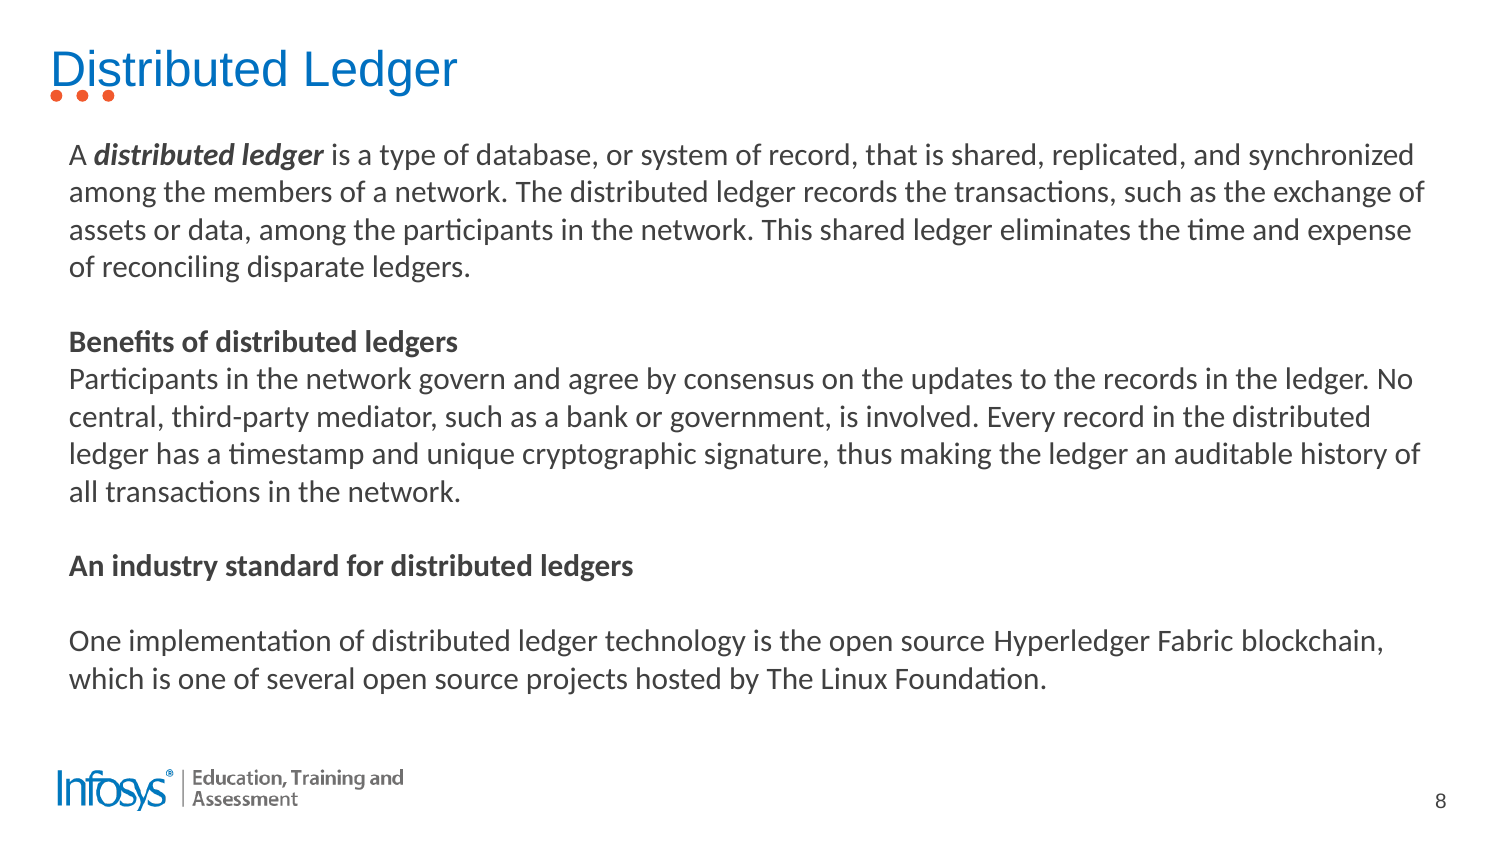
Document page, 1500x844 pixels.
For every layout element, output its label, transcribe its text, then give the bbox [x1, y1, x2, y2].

slide_number 8 [1384, 780, 1462, 826]
picture [49, 761, 410, 811]
text_box A distributed ledger is a type of database, or system of record, that is shared, replicated, and synchronized among the members of a network. The distributed ledger records the transactions, such as the exchange of assets or data, among the participants in the network. This shared ledger eliminates the time and expense of reconciling disparate ledgers. Benefits of distributed ledgers Participants in the network govern and agree by consensus on the updates to the records in the ledger. No central, third-party mediator, such as a bank or government, is involved. Every record in the distributed ledger has a timestamp and unique cryptographic signature, thus making the ledger an auditable history of all transactions in the network. An industry standard for distributed ledgers One implementation of distributed ledger technology is the open source Hyperledger Fabric blockchain, which is one of several open source projects hosted by The Linux Foundation. [54, 126, 1462, 703]
title Distributed Ledger [35, 29, 1467, 104]
